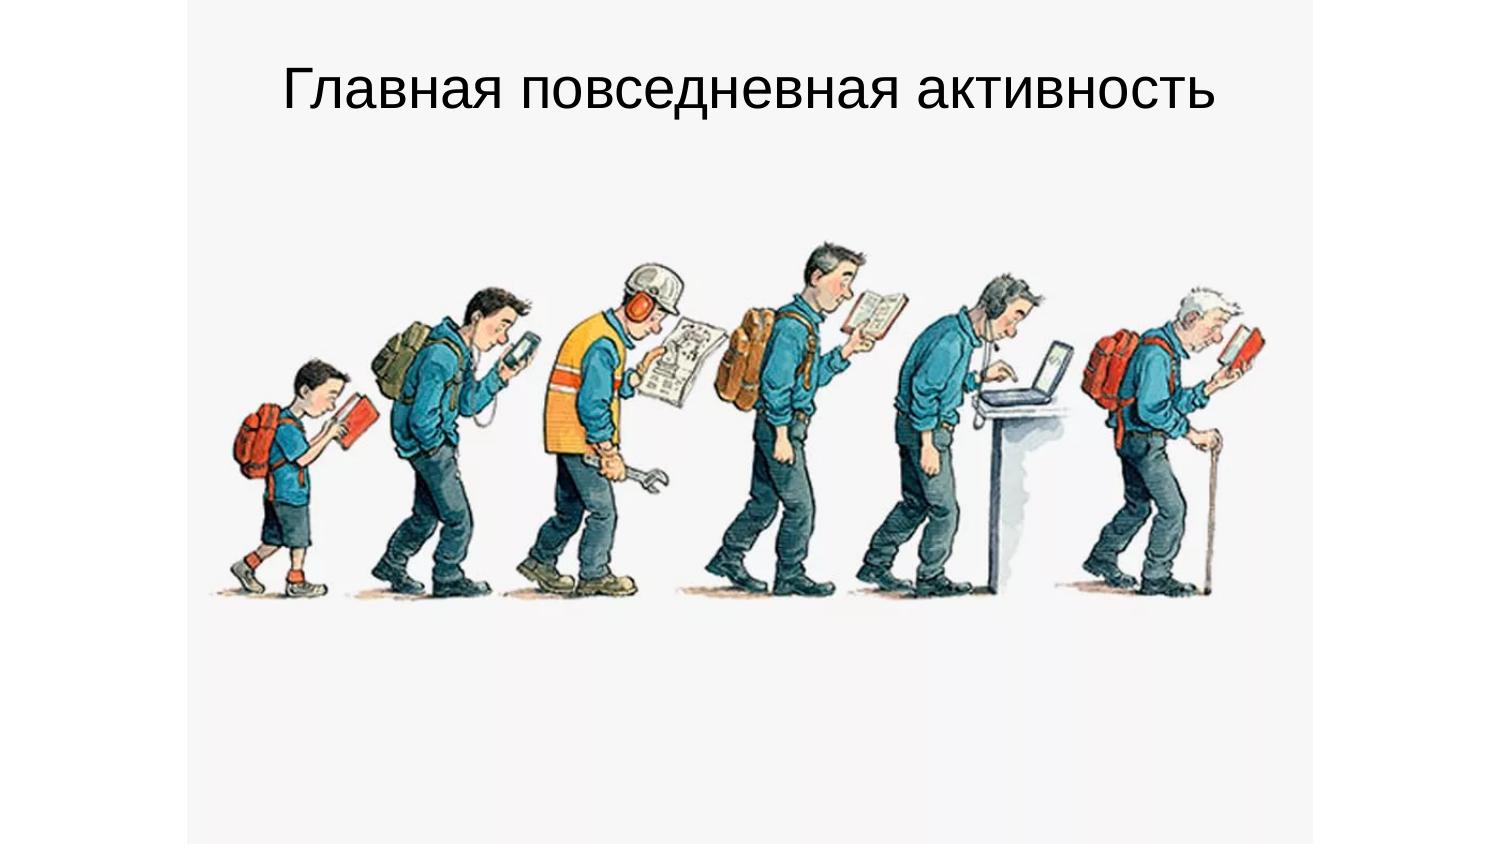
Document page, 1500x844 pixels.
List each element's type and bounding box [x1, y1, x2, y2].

picture [187, 0, 1313, 844]
